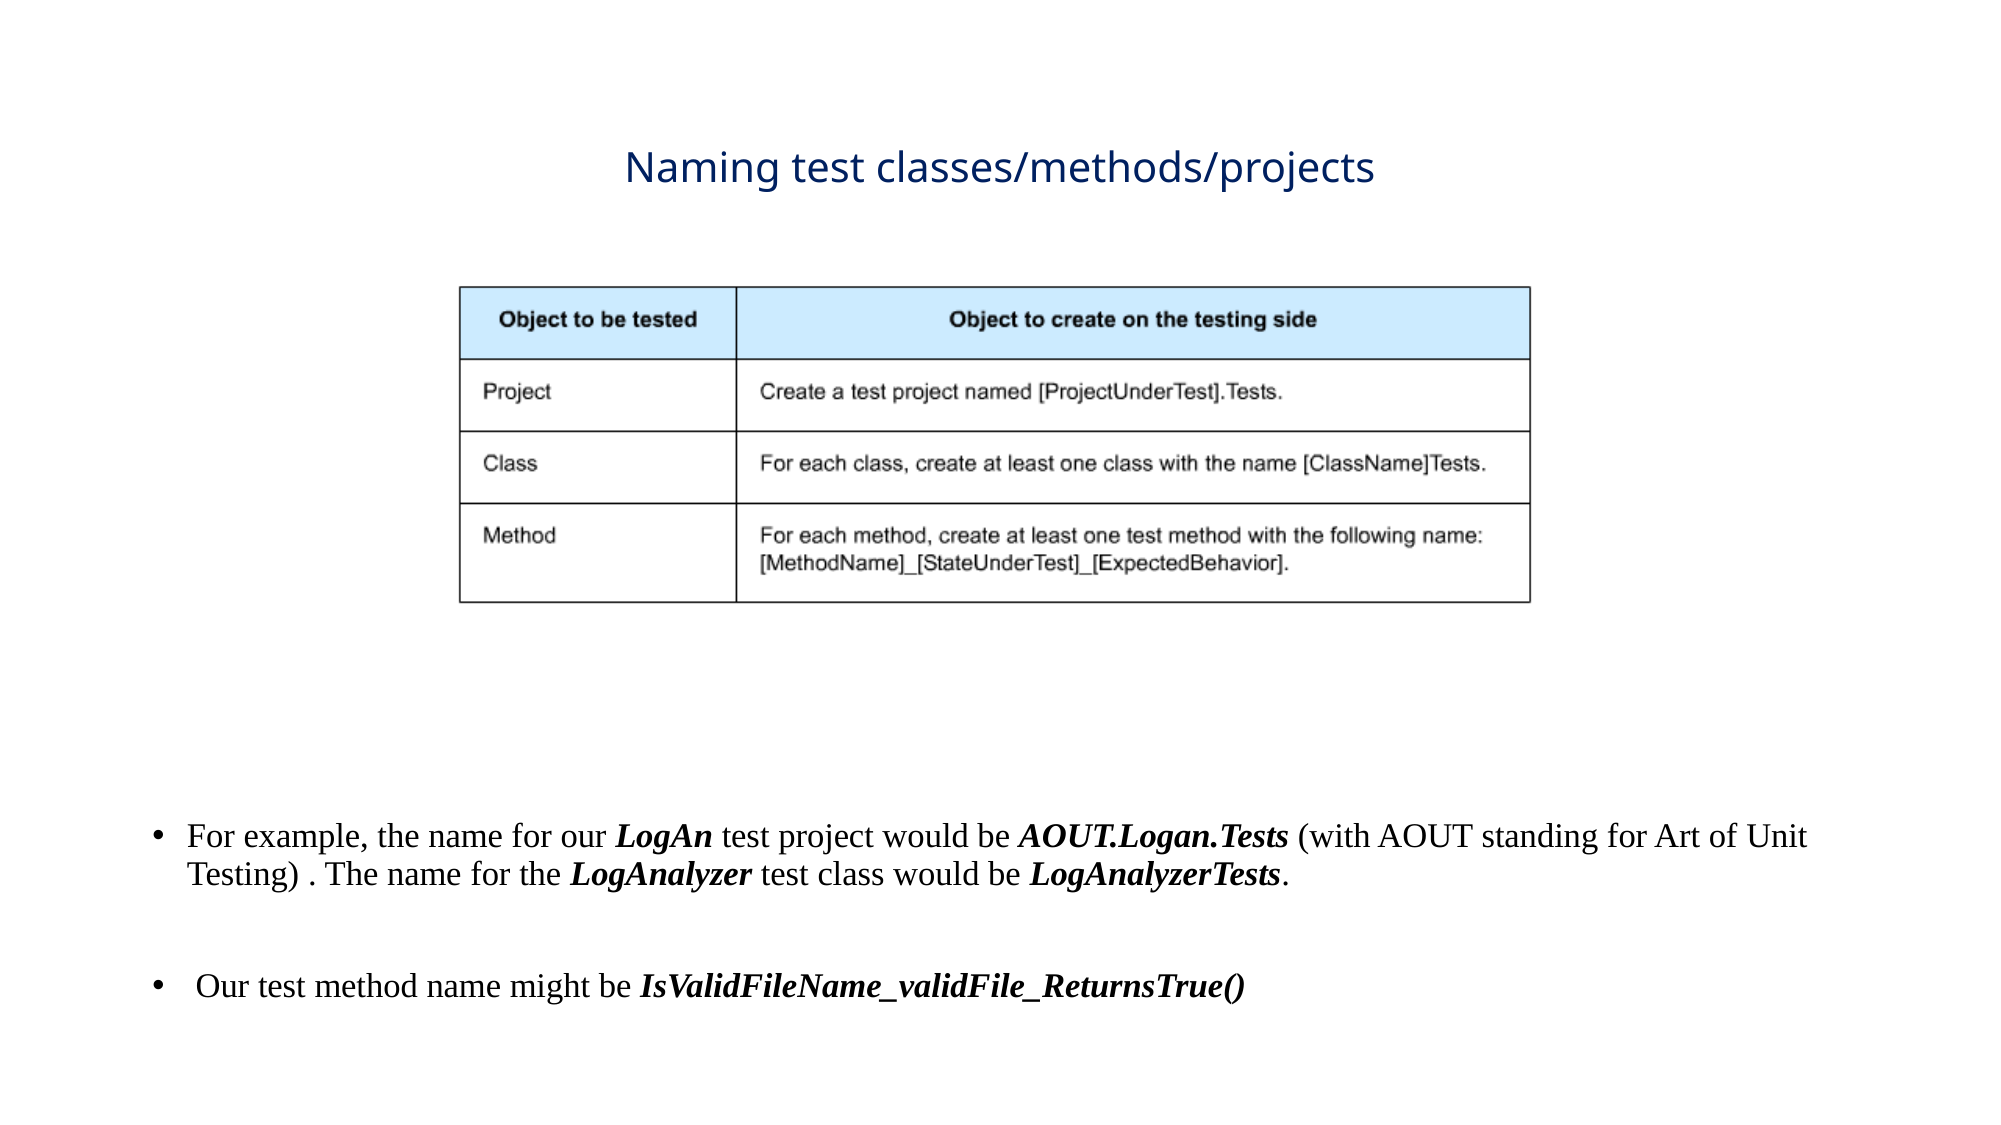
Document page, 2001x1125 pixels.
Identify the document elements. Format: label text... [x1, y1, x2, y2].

picture [449, 274, 1540, 608]
title Naming test classes/methods/projects [137, 59, 1863, 278]
list For example, the name for our LogAn test project would be AOUT.Logan.Tests (with AOUT standing for Art of Unit Testing) . The name for the LogAnalyzer test class would be LogAnalyzerTests. Our test method name might be IsValidFileName_validFile_ReturnsTrue() [137, 299, 1863, 1014]
